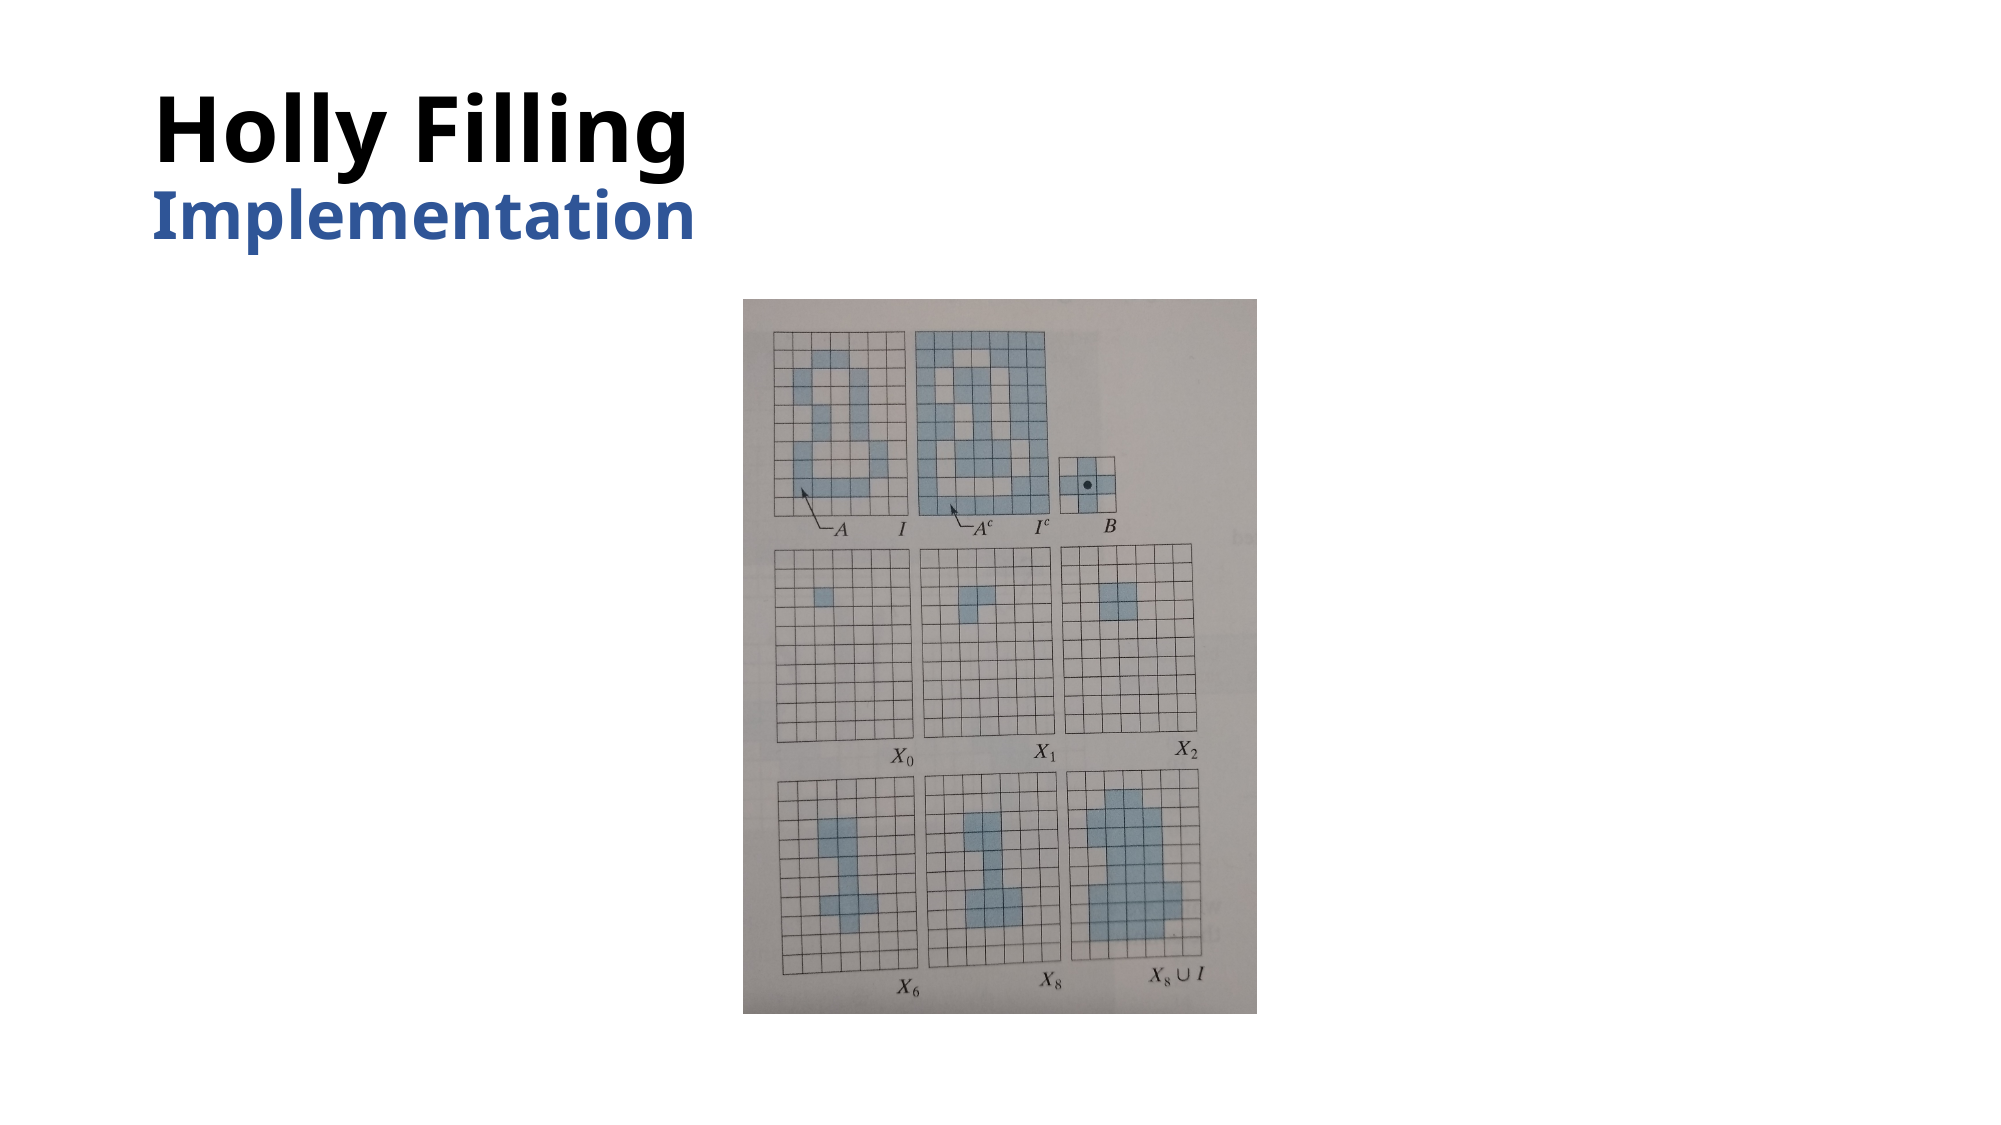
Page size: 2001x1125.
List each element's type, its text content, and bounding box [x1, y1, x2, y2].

title Holly Filling Implementation [137, 59, 1863, 278]
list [743, 299, 1257, 1014]
